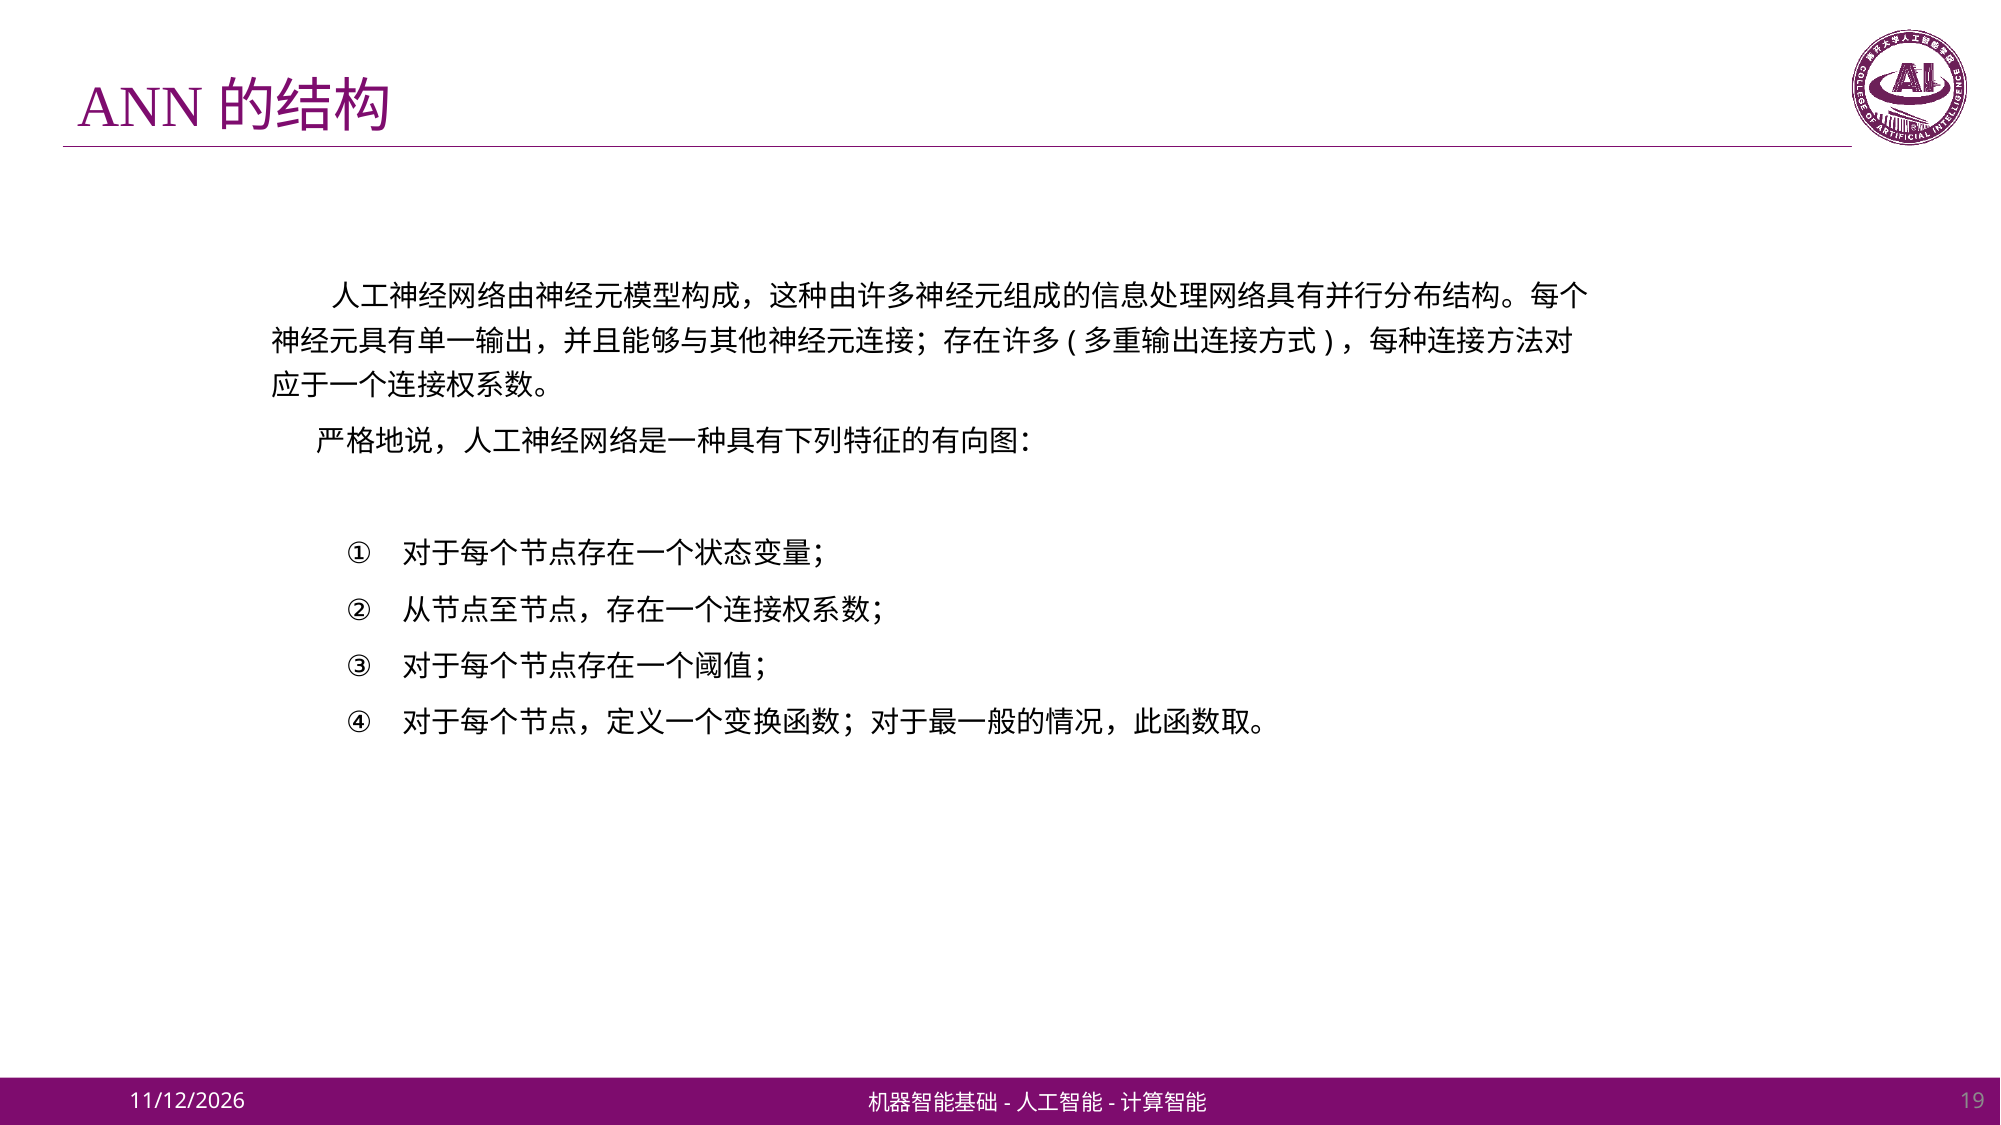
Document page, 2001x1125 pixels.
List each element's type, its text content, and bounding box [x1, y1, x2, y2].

slide_number 19 [1677, 1077, 2000, 1125]
picture [1851, 28, 1971, 147]
text_box ANN的结构 [62, 60, 888, 146]
footer 机器智能基础-人工智能-计算智能 [399, 1077, 1677, 1125]
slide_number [0, 1077, 375, 1125]
